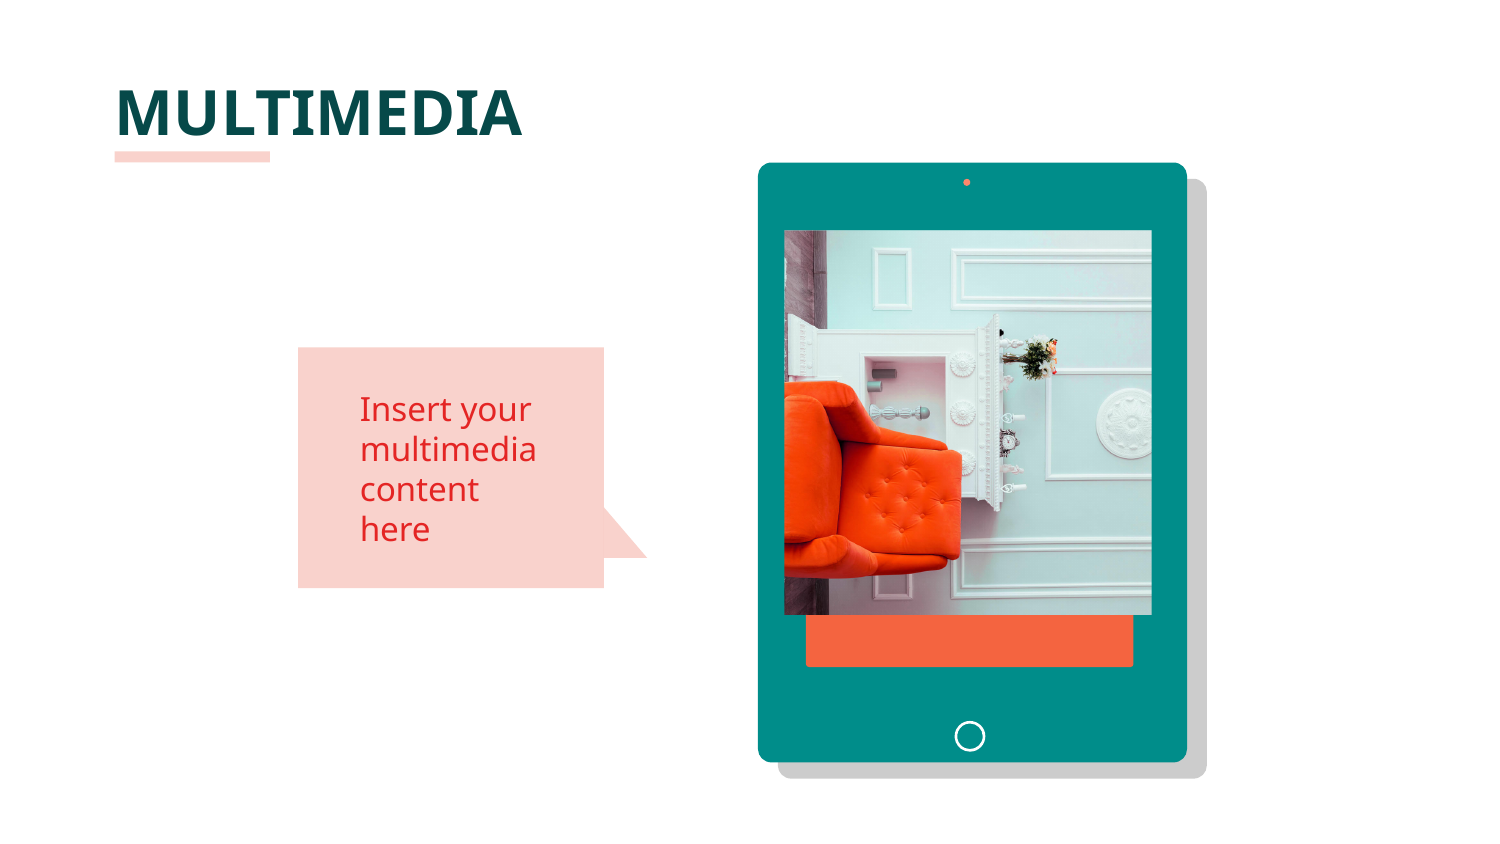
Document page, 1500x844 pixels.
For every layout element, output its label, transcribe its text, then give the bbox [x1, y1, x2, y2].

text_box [297, 347, 648, 589]
picture [712, 271, 1224, 639]
title MULTIMEDIA [99, 58, 1498, 153]
text_box [114, 153, 270, 163]
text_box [757, 646, 1208, 779]
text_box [757, 162, 1208, 269]
